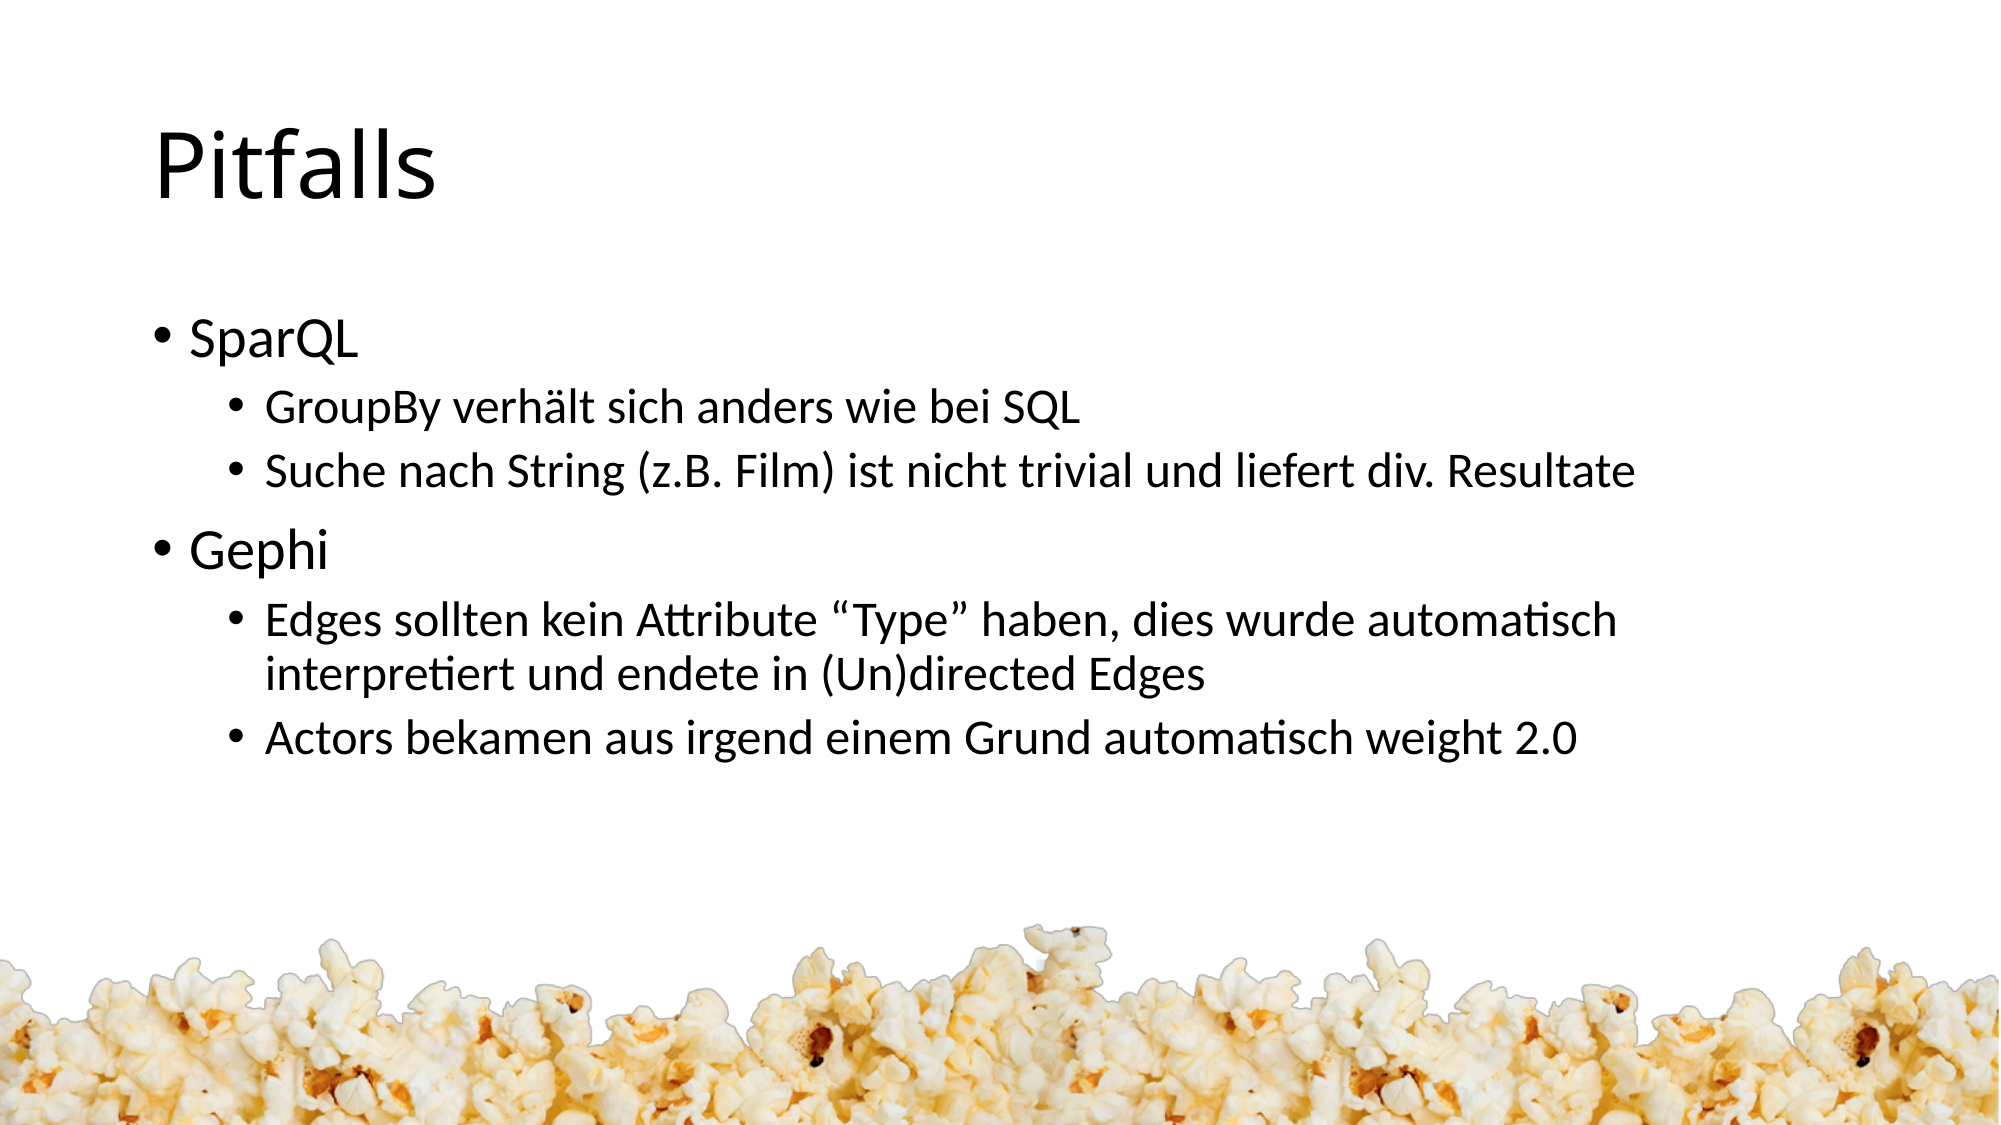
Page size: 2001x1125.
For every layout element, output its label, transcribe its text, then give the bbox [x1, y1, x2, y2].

picture [0, 907, 1999, 1125]
list SparQL GroupBy verhält sich anders wie bei SQL Suche nach String (z.B. Film) ist nicht trivial und liefert div. Resultate Gephi Edges sollten kein Attribute “Type” haben, dies wurde automatisch interpretiert und endete in (Un)directed Edges Actors bekamen aus irgend einem Grund automatisch weight 2.0 [137, 299, 1863, 1014]
title Pitfalls [137, 59, 1863, 278]
